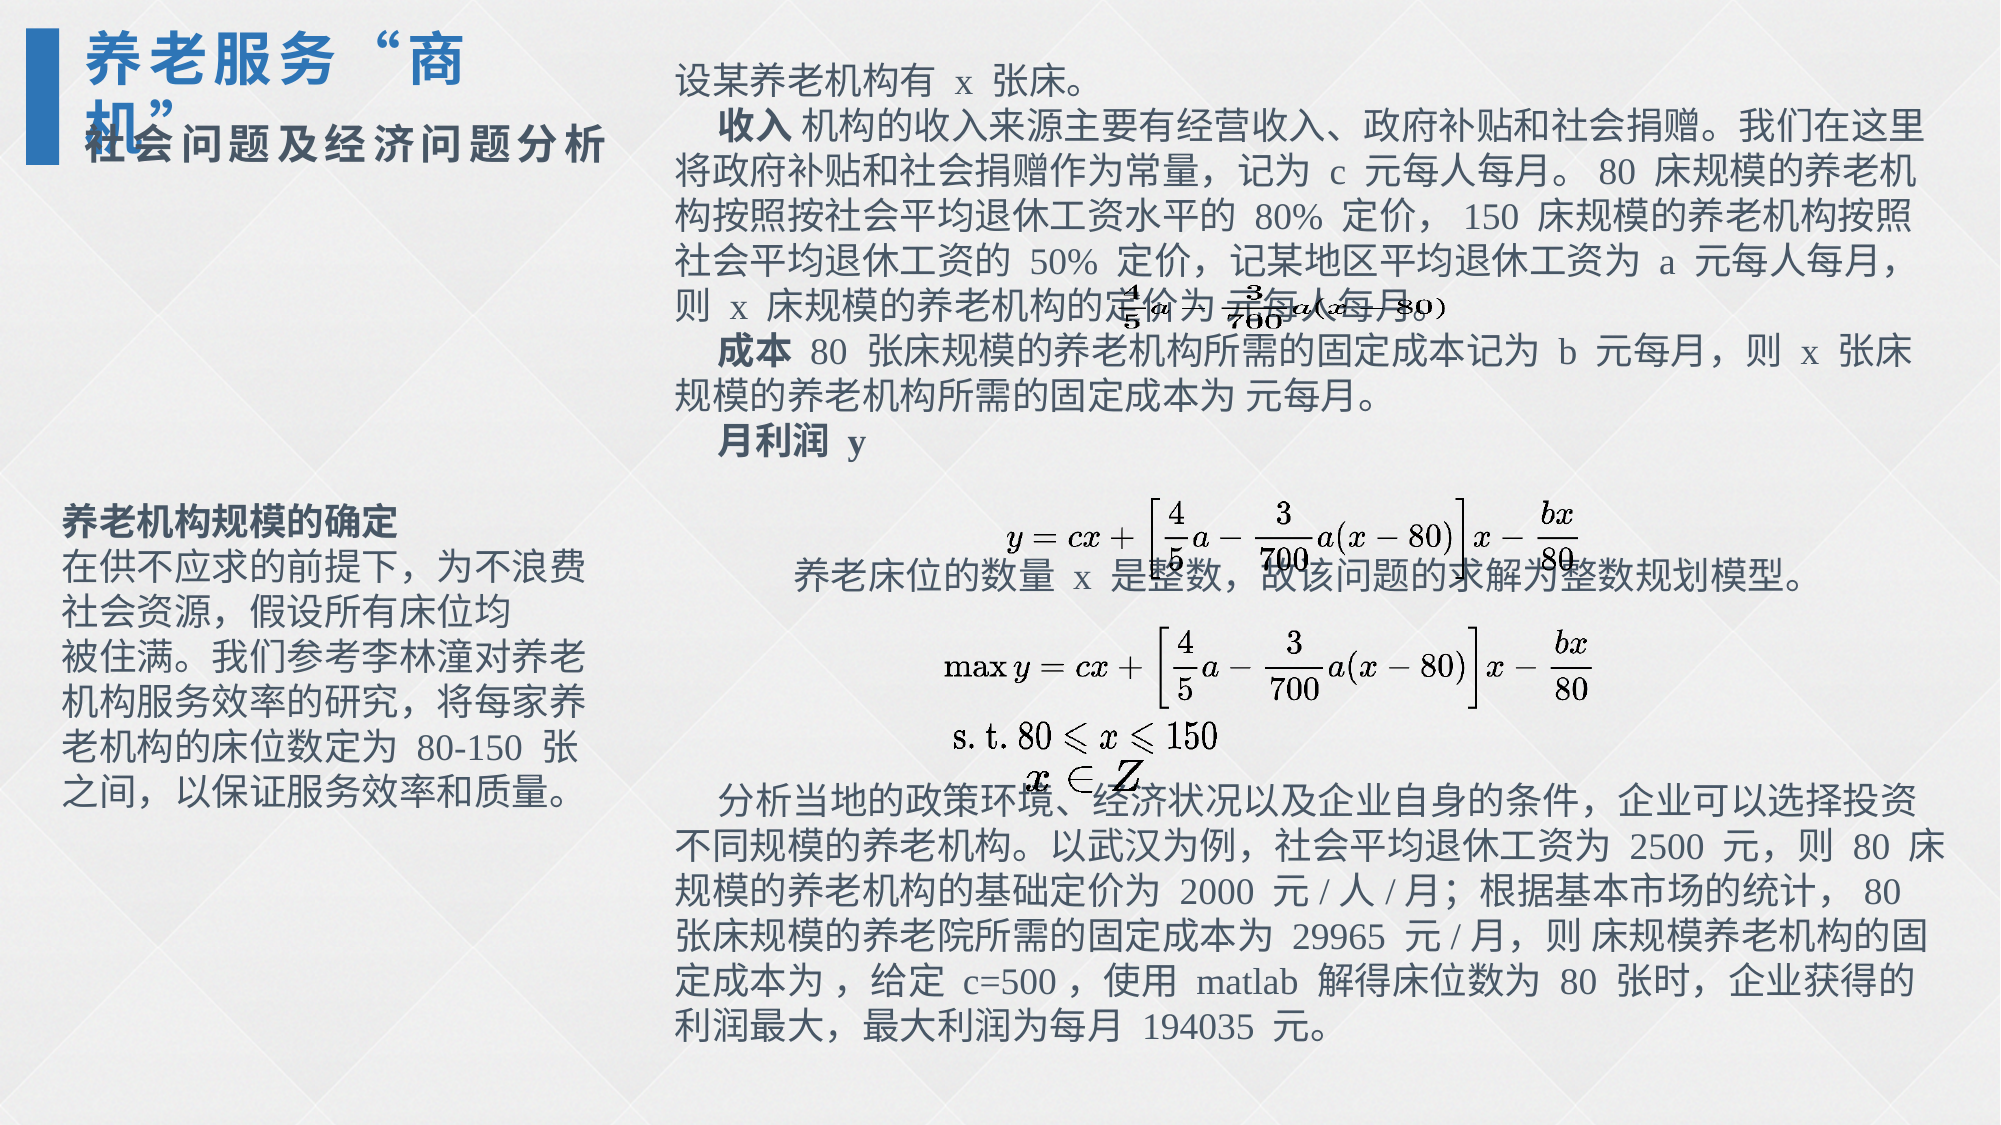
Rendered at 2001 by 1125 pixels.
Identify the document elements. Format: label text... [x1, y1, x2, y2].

text_box 养老机构规模的确定 在供不应求的前提下，为不浪费社会资源，假设所有床位均 被住满。我们参考李林潼对养老机构服务效率的研究，将每家养老机构的床位数定为 80-150 张之间，以保证服务效率和质量。 [46, 490, 615, 821]
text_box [26, 14, 638, 177]
picture [0, 0, 2001, 1125]
